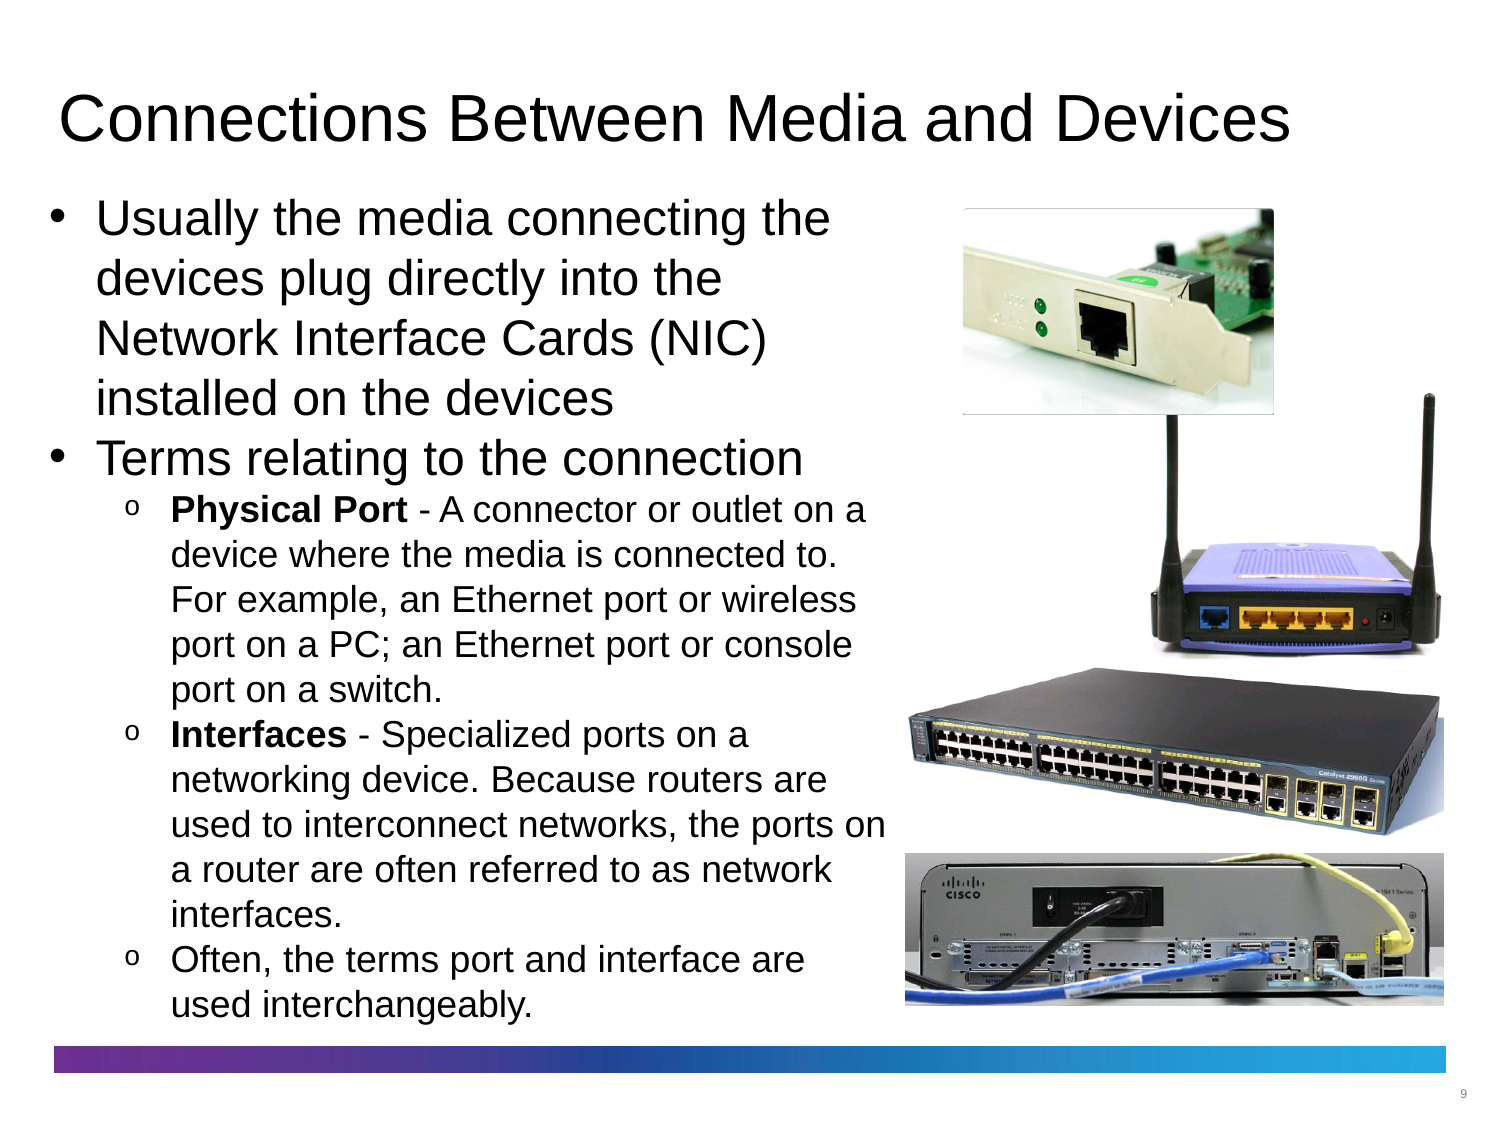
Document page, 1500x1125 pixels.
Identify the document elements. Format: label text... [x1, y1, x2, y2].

picture [903, 853, 1444, 1006]
text_box Usually the media connecting the devices plug directly into the Network Interface Cards (NIC) installed on the devices Terms relating to the connection Physical Port - A connector or outlet on a device where the media is connected to. For example, an Ethernet port or wireless port on a PC; an Ethernet port or console port on a switch. Interfaces - Specialized ports on a networking device. Because routers are used to interconnect networks, the ports on a router are often referred to as network interfaces. Often, the terms port and interface are used interchangeably. [33, 177, 904, 1033]
picture [54, 1046, 1446, 1073]
picture [903, 208, 1447, 840]
title Connections Between Media and Devices [45, 25, 1455, 163]
